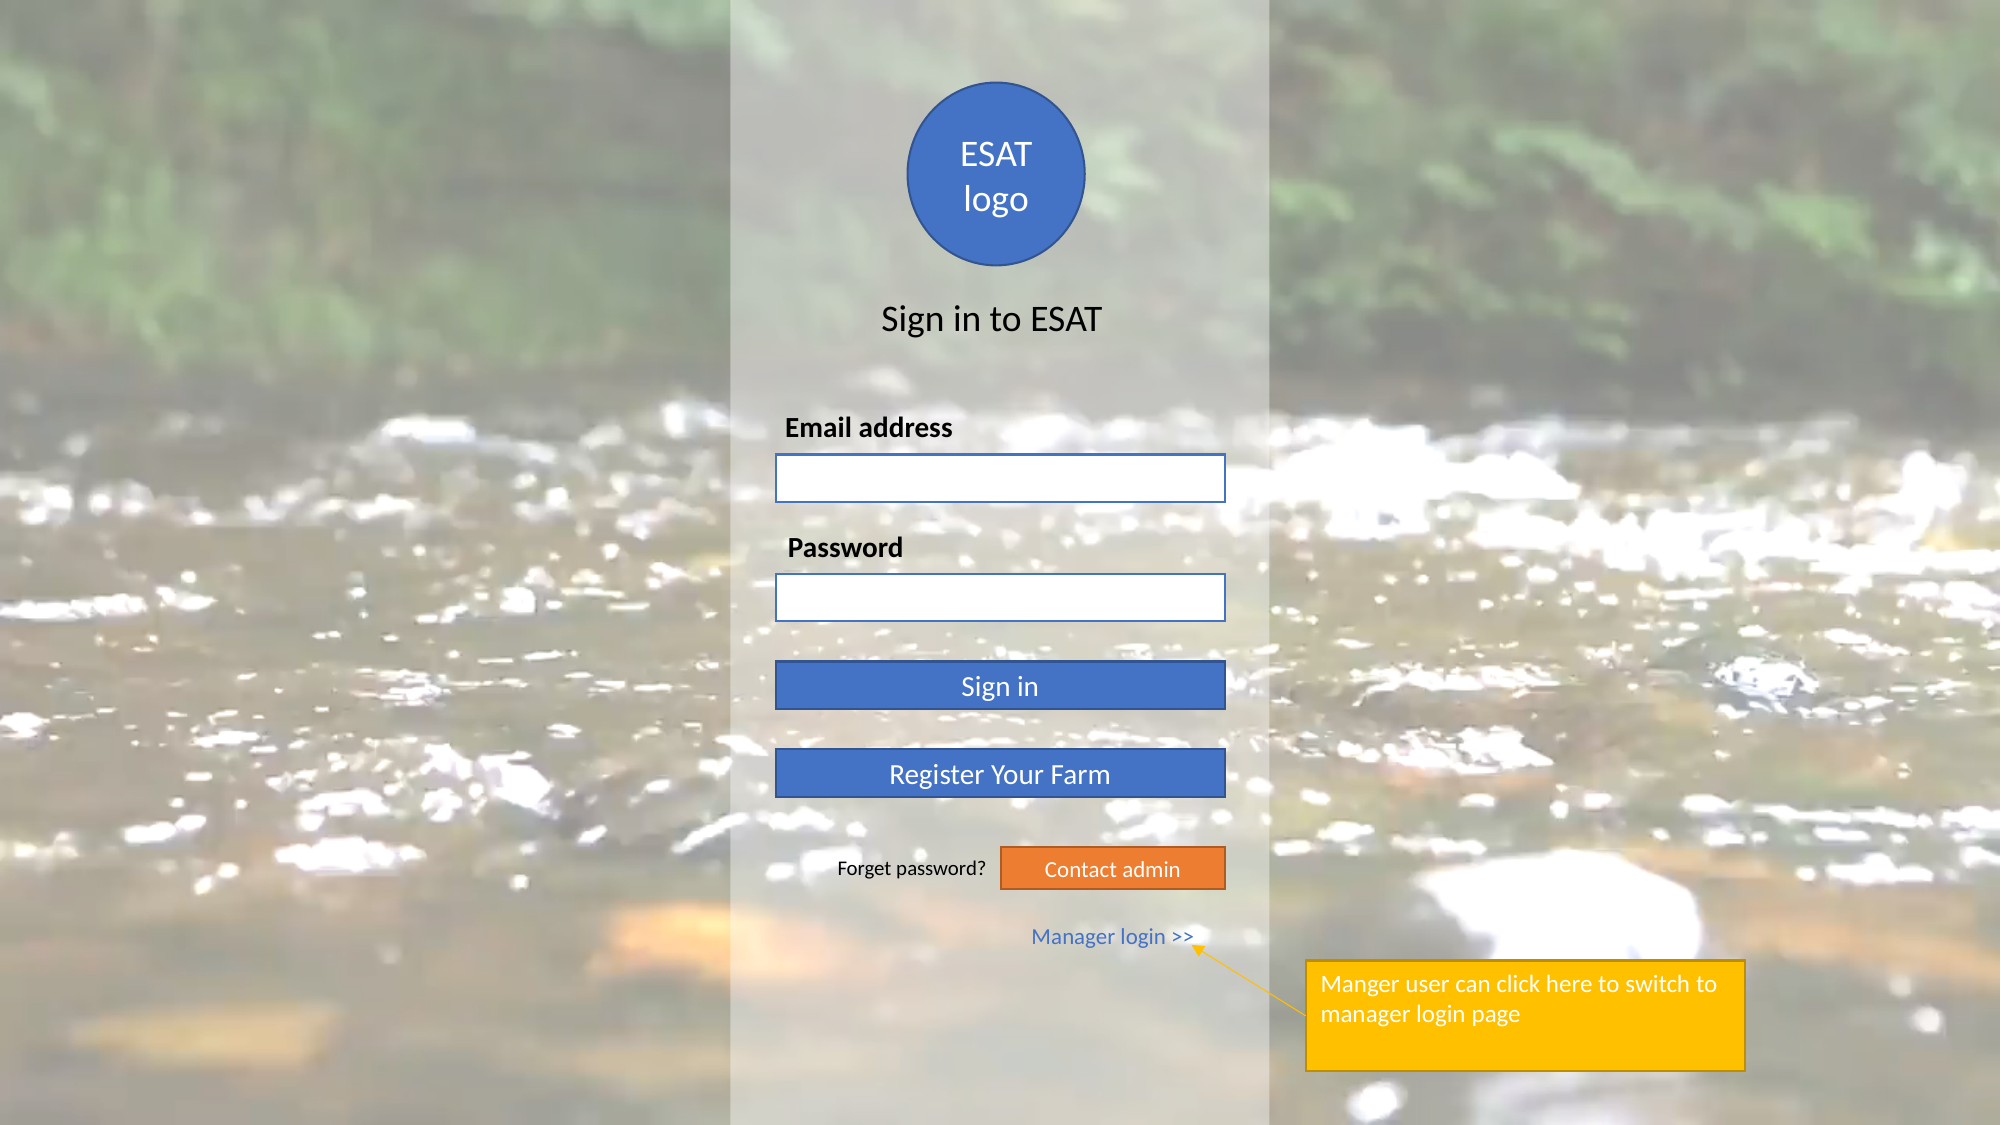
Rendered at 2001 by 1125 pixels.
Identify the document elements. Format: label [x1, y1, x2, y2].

text_box [1191, 944, 1746, 1072]
text_box [0, 0, 730, 1125]
text_box [730, 0, 1270, 1125]
text_box [1270, 0, 2000, 1125]
